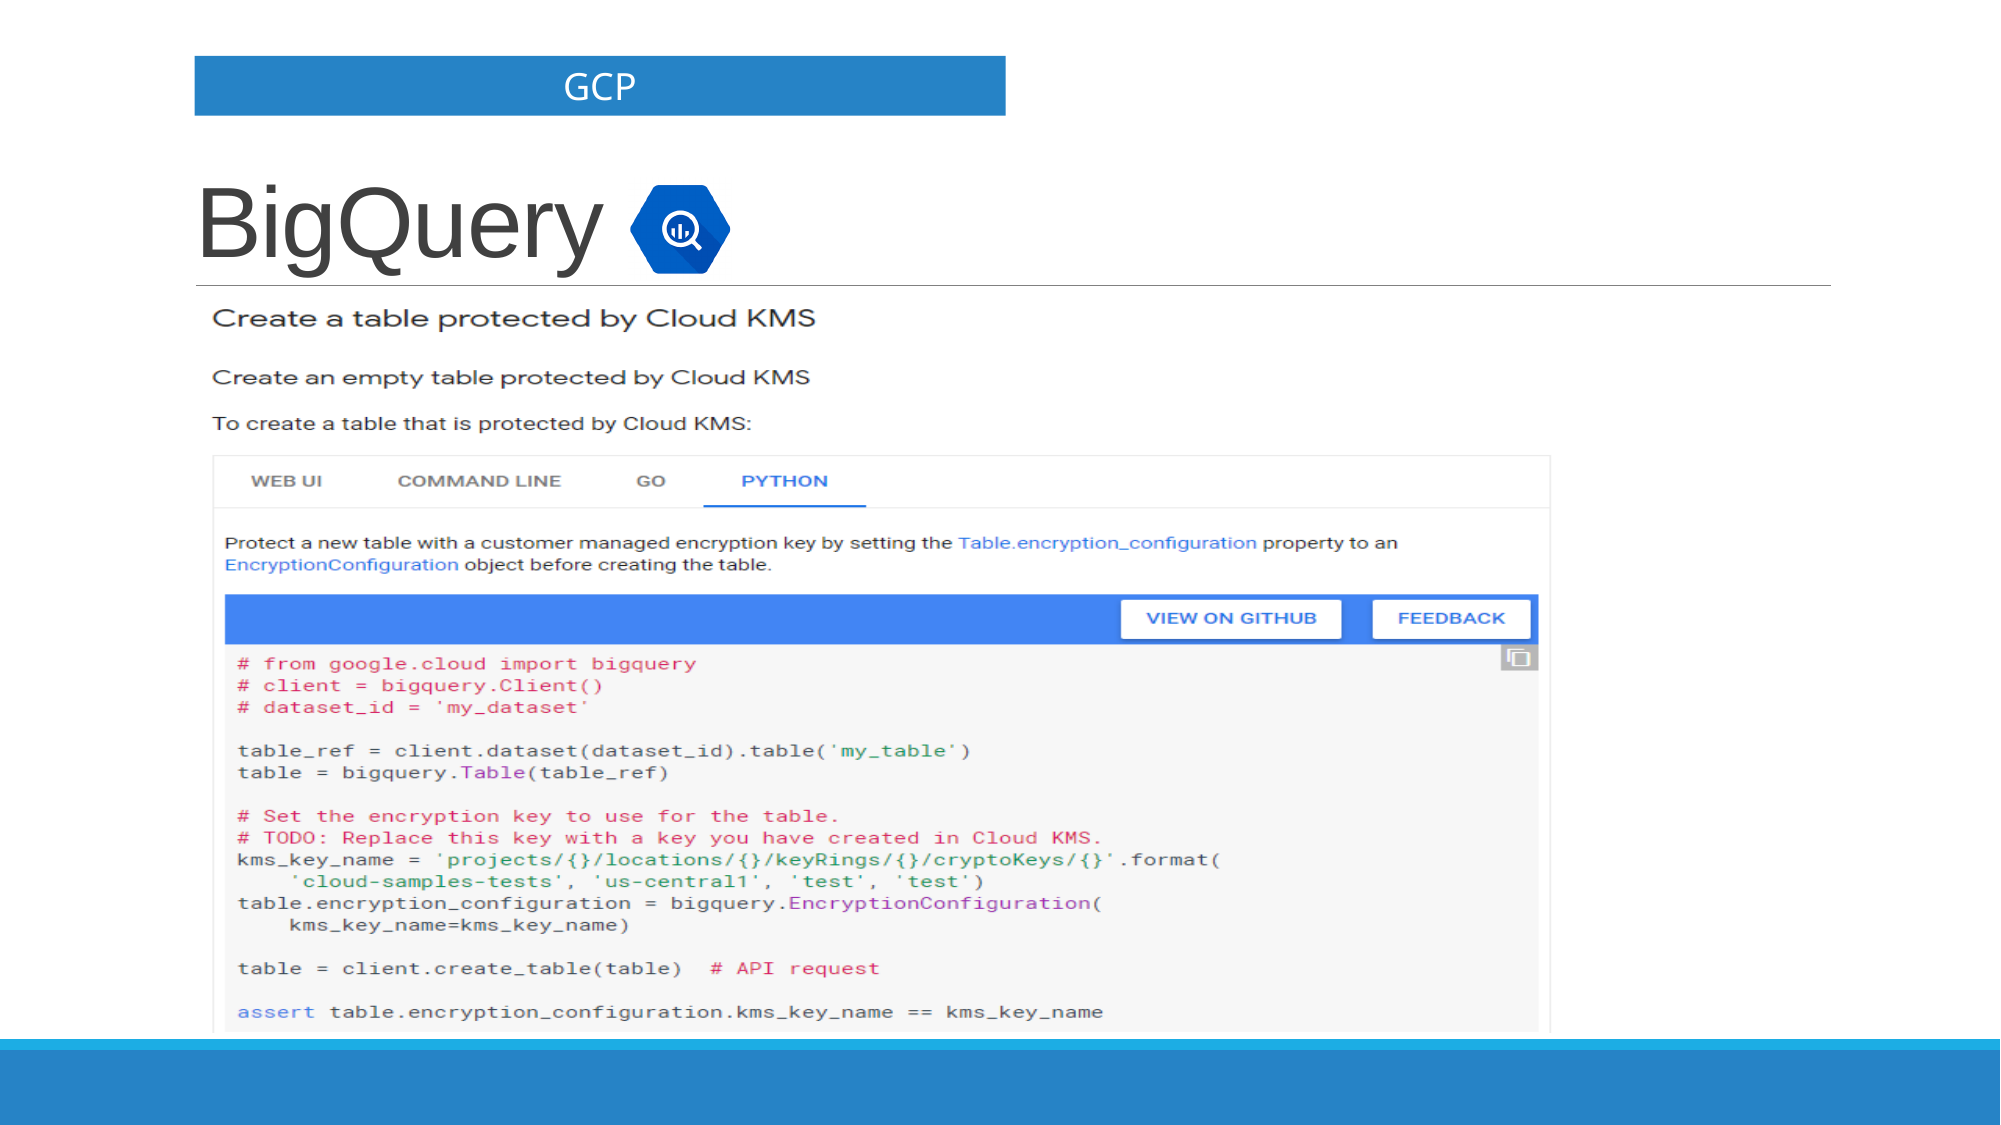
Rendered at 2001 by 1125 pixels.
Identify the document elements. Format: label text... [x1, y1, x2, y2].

picture [194, 294, 1556, 1033]
text_box GCP [194, 55, 1006, 116]
title BigQuery [180, 116, 1830, 285]
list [628, 176, 733, 281]
